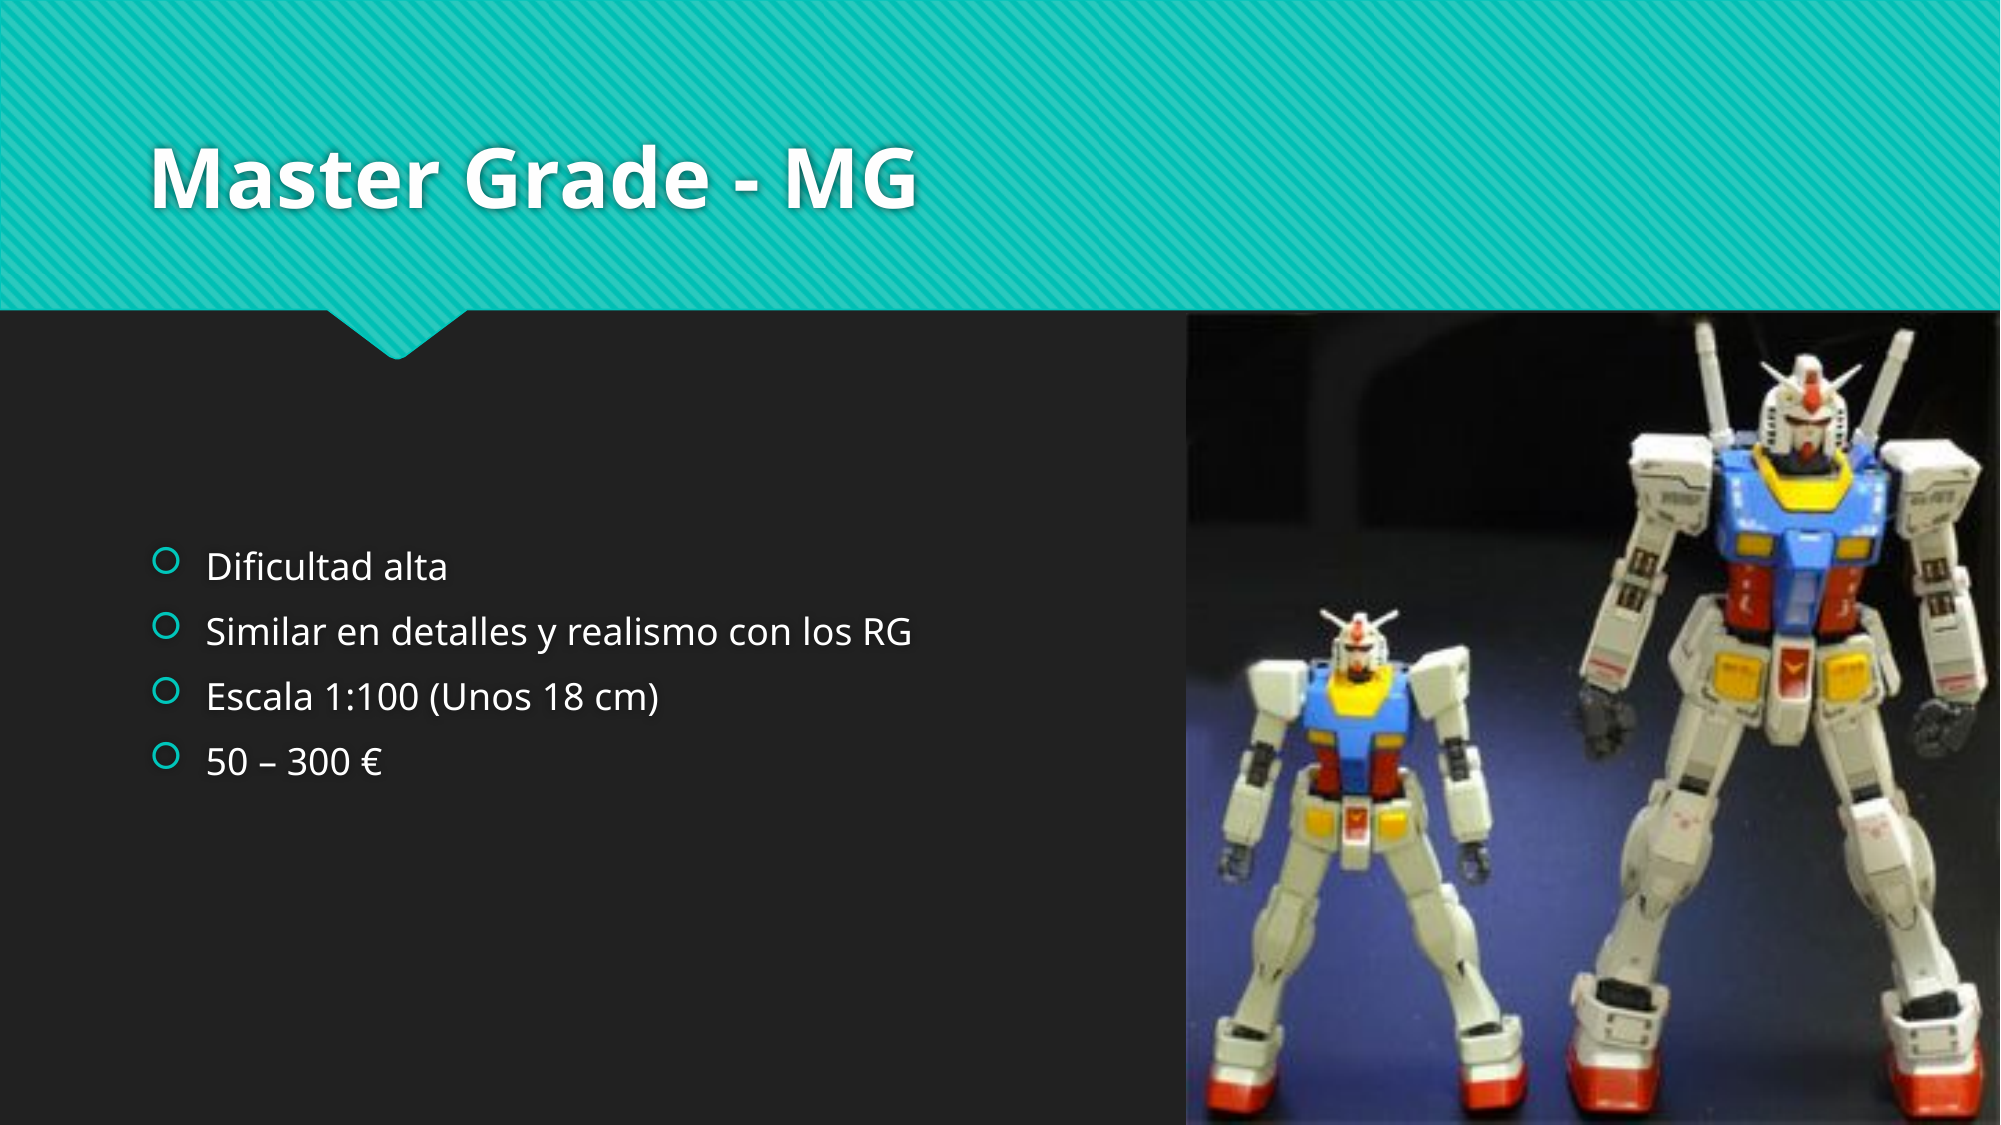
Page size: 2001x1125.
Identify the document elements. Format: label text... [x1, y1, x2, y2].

picture [1185, 313, 2000, 1125]
list Dificultad alta Similar en detalles y realismo con los RG Escala 1:100 (Unos 18 cm) 50 – 300 € [134, 364, 1185, 962]
title Master Grade - MG [132, 73, 1868, 233]
